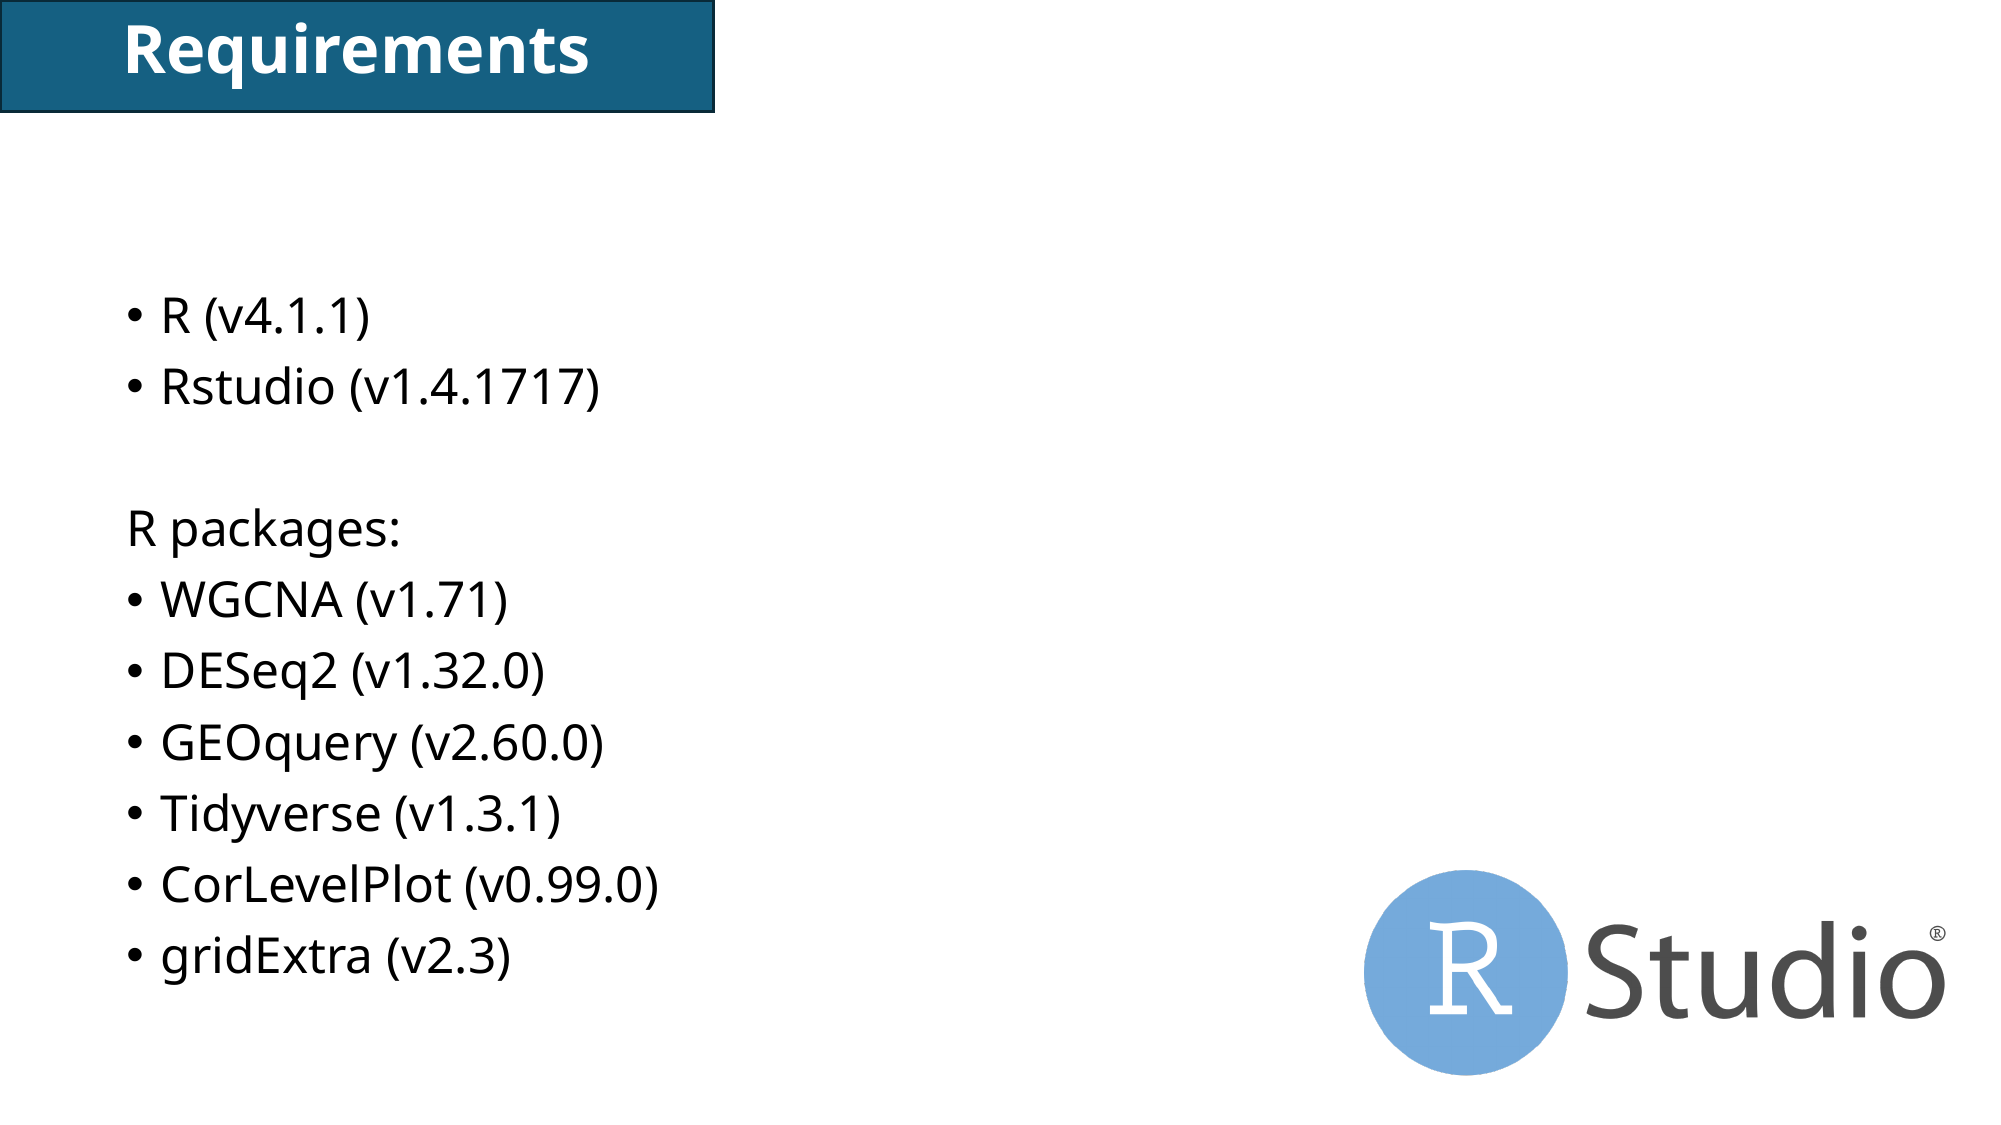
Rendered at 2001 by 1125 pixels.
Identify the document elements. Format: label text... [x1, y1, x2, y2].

picture [1360, 868, 1948, 1076]
list R (v4.1.1) Rstudio (v1.4.1717) R packages: WGCNA (v1.71) DESeq2 (v1.32.0) GEOquery (v2.60.0) Tidyverse (v1.3.1) CorLevelPlot (v0.99.0) gridExtra (v2.3) [111, 283, 1837, 998]
text_box Requirements [0, 0, 715, 113]
